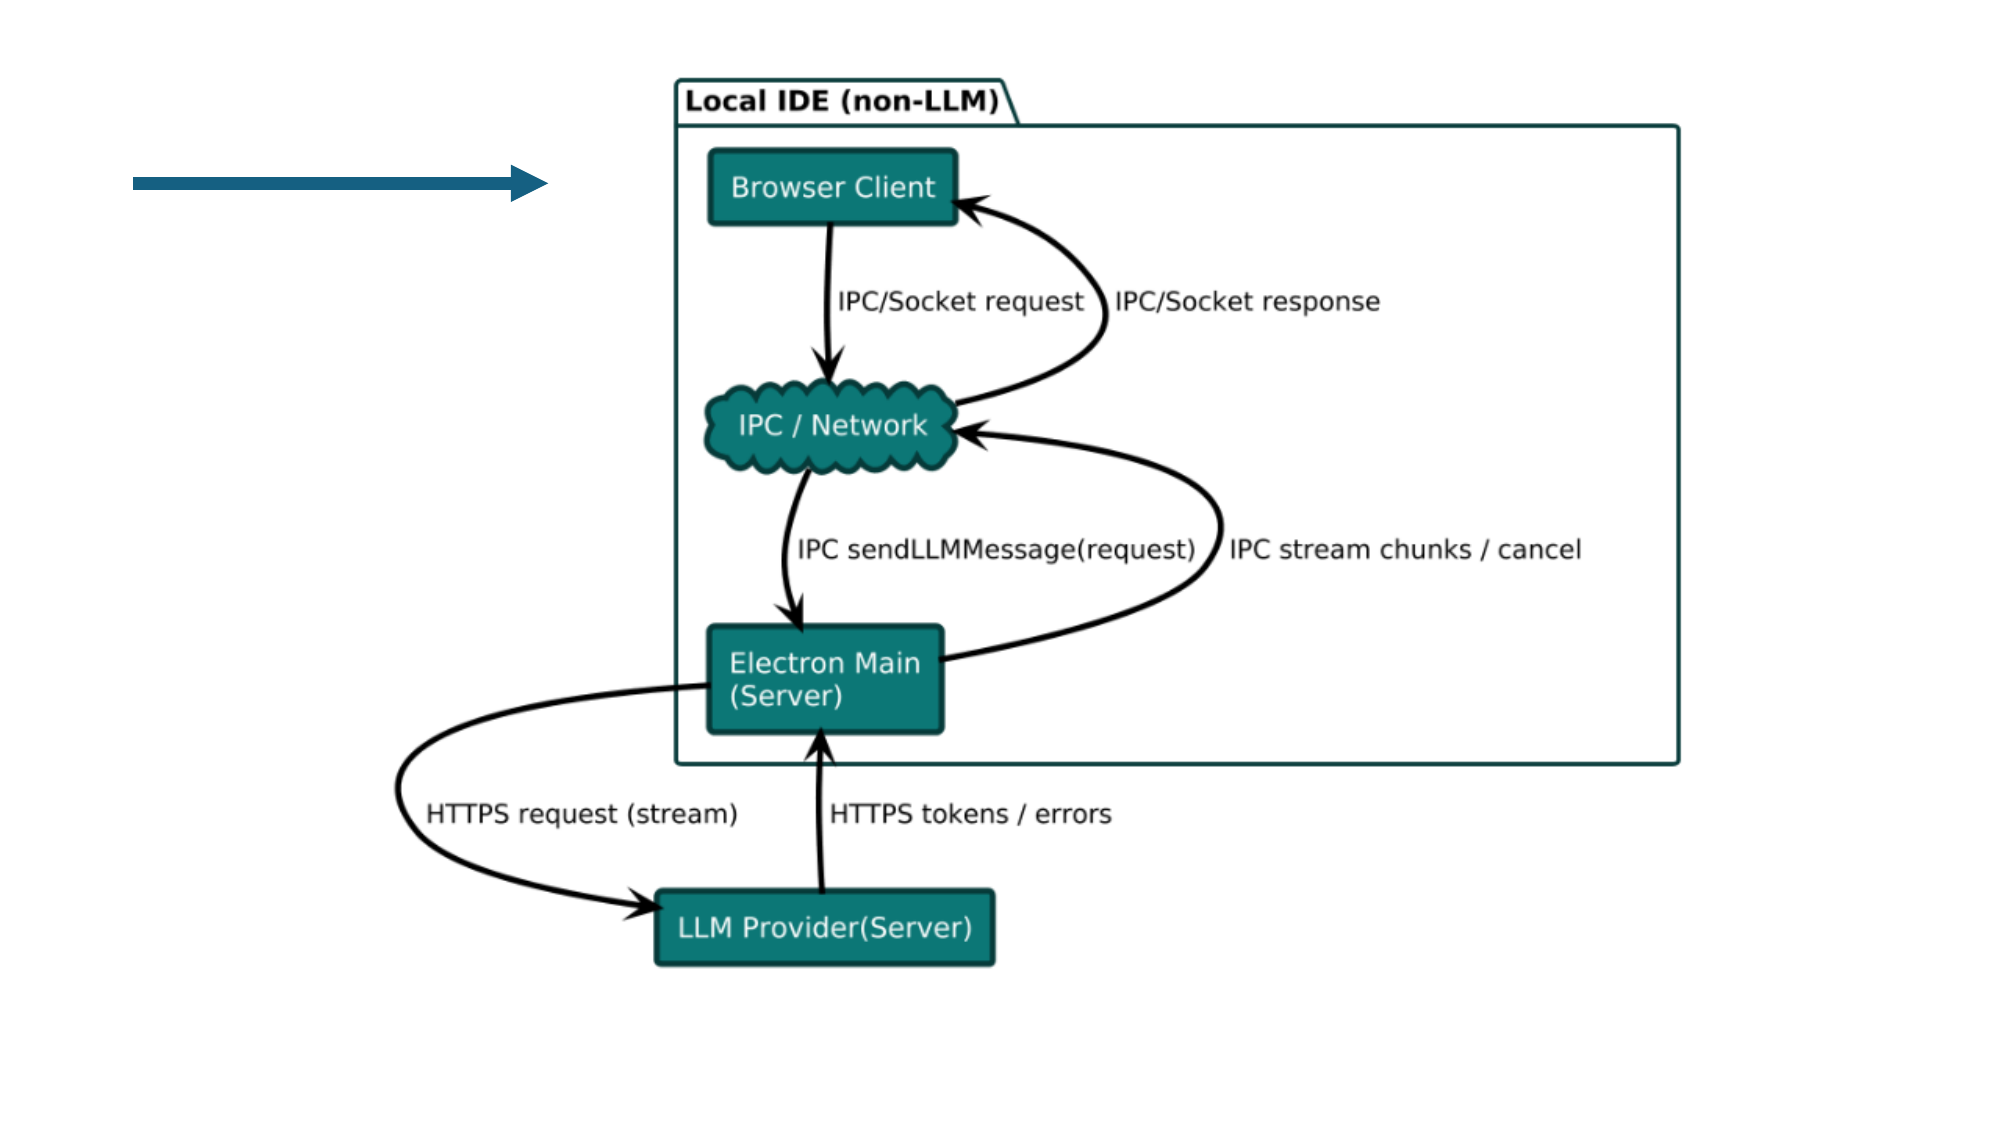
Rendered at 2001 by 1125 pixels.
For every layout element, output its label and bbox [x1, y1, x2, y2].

picture [189, 50, 1811, 996]
